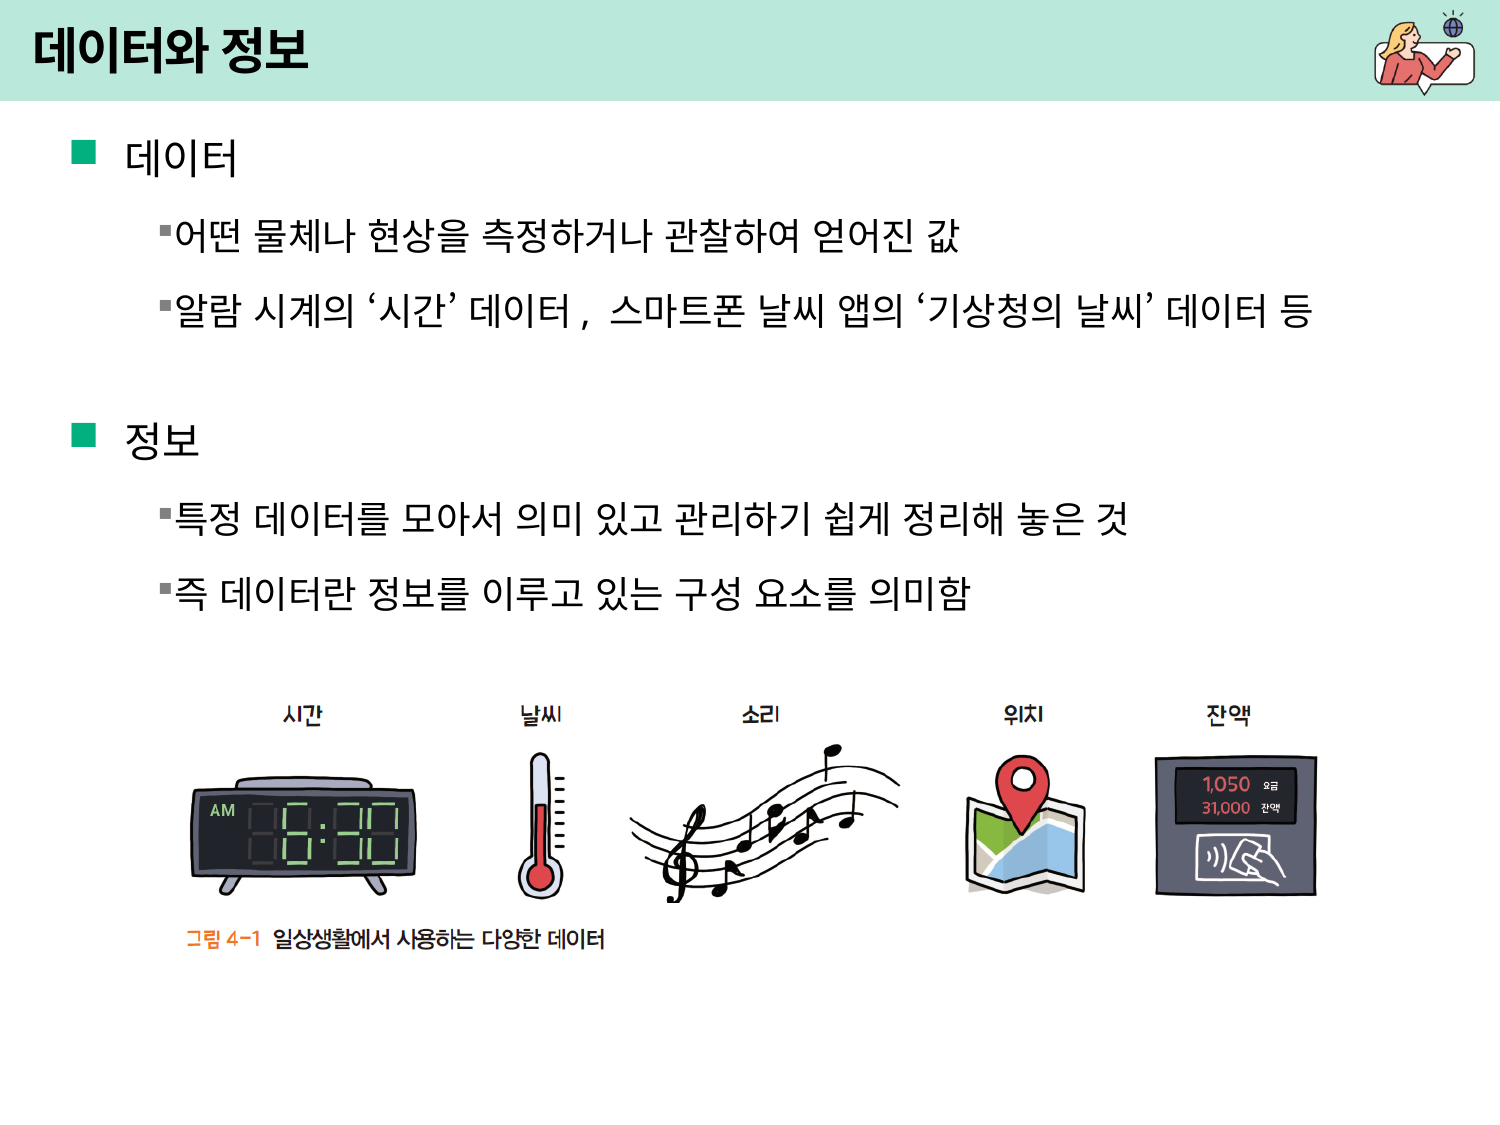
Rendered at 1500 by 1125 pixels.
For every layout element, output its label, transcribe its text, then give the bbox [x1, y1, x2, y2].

picture [1359, 0, 1500, 97]
list 데이터 어떤 물체나 현상을 측정하거나 관찰하여 얻어진 값 알람 시계의 ‘시간’ 데이터, 스마트폰 날씨 앱의 ‘기상청의 날씨’ 데이터 등 정보 특정 데이터를 모아서 의미 있고 관리하기 쉽게 정리해 놓은 것 즉 데이터란 정보를 이루고 있는 구성 요소를 의미함 [53, 125, 1425, 1005]
picture [180, 692, 1320, 953]
title 데이터와 정보 [17, 10, 1295, 89]
